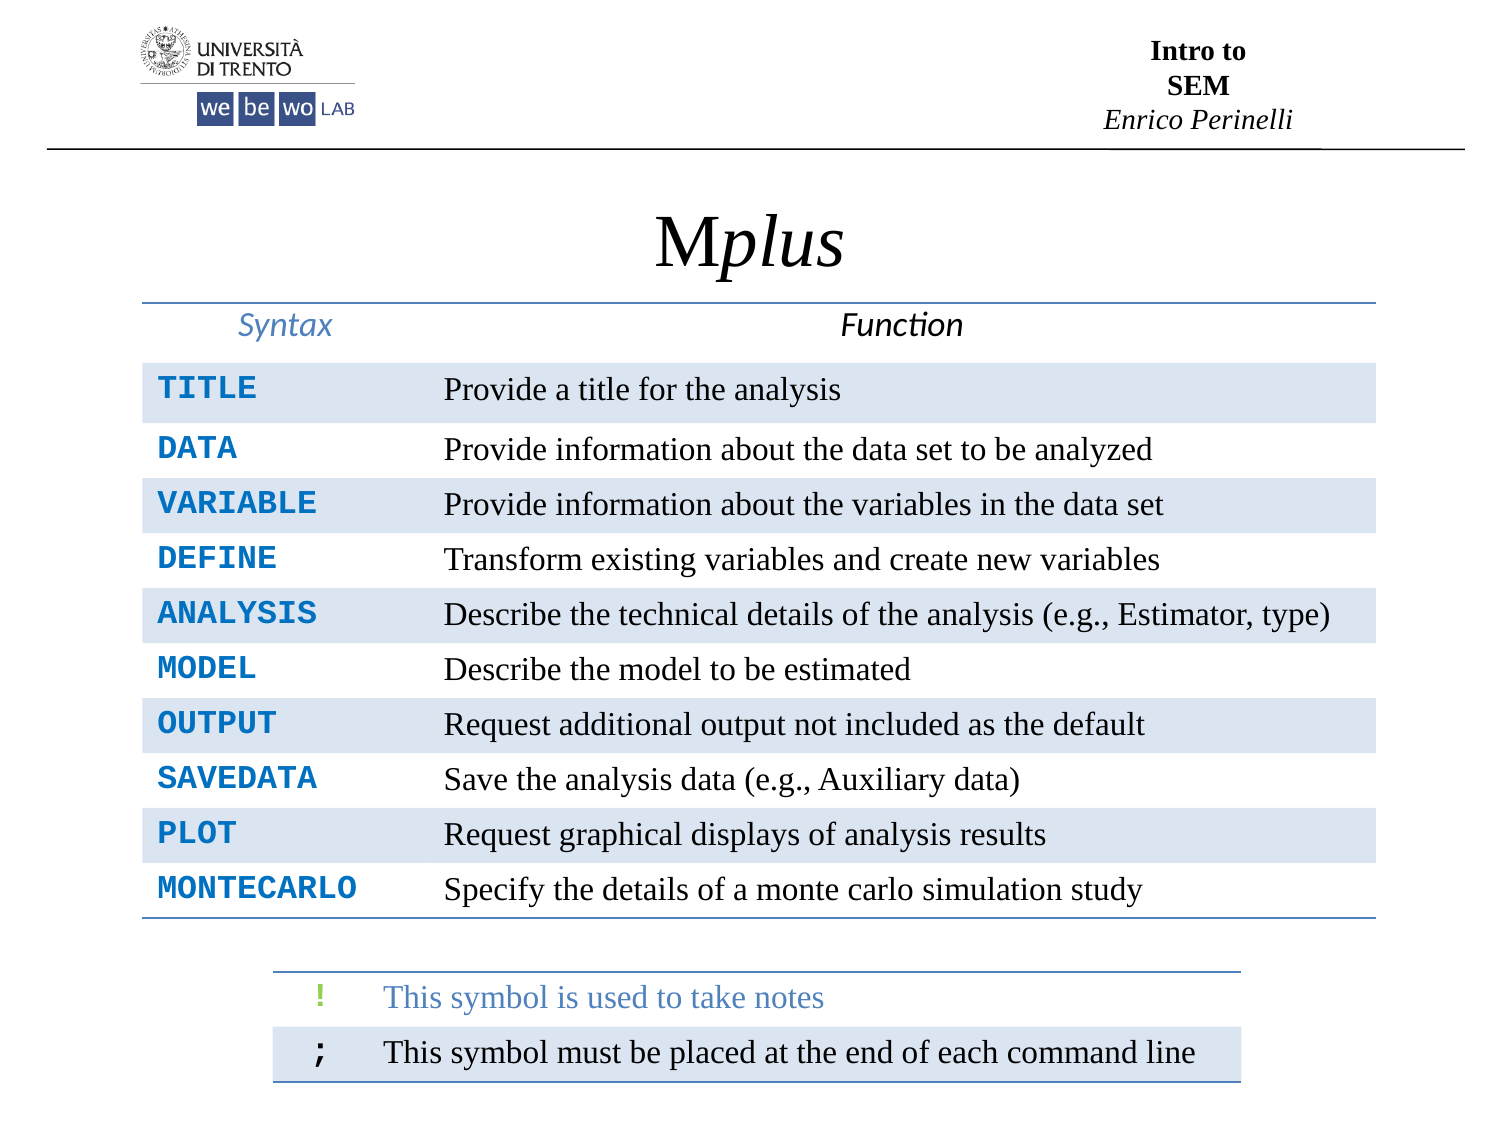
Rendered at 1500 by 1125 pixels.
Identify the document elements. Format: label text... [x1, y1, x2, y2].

table_cell Request additional output not included as the default [428, 698, 1376, 753]
table_cell DATA [142, 423, 428, 478]
table_header Function [428, 304, 1376, 363]
table_cell Provide information about the variables in the data set [428, 478, 1376, 533]
table_header ! [273, 973, 368, 1027]
table_cell OUTPUT [142, 698, 428, 753]
table_cell DEFINE [142, 533, 428, 588]
table_cell MODEL [142, 643, 428, 698]
table_cell Describe the technical details of the analysis (e.g., Estimator, type) [428, 588, 1376, 643]
table_cell VARIABLE [142, 478, 428, 533]
table_cell Transform existing variables and create new variables [428, 533, 1376, 588]
table_cell This symbol must be placed at the end of each command line [368, 1027, 1241, 1081]
table_cell Request graphical displays of analysis results [428, 808, 1376, 863]
picture [136, 19, 362, 134]
table_cell Specify the details of a monte carlo simulation study [428, 863, 1376, 917]
table_cell Provide information about the data set to be analyzed [428, 423, 1376, 478]
table_cell Describe the model to be estimated [428, 643, 1376, 698]
text_box Intro to SEM Enrico Perinelli [1088, 23, 1309, 143]
table_cell Save the analysis data (e.g., Auxiliary data) [428, 753, 1376, 808]
table_cell PLOT [142, 808, 428, 863]
table_header Syntax [142, 304, 428, 363]
table_cell TITLE [142, 363, 428, 423]
table_cell ANALYSIS [142, 588, 428, 643]
table_cell SAVEDATA [142, 753, 428, 808]
table_header This symbol is used to take notes [368, 973, 1241, 1027]
table_cell MONTECARLO [142, 863, 428, 917]
table_cell Provide a title for the analysis [428, 363, 1376, 423]
text_box Mplus [70, 184, 1430, 290]
table_cell ; [273, 1027, 368, 1081]
